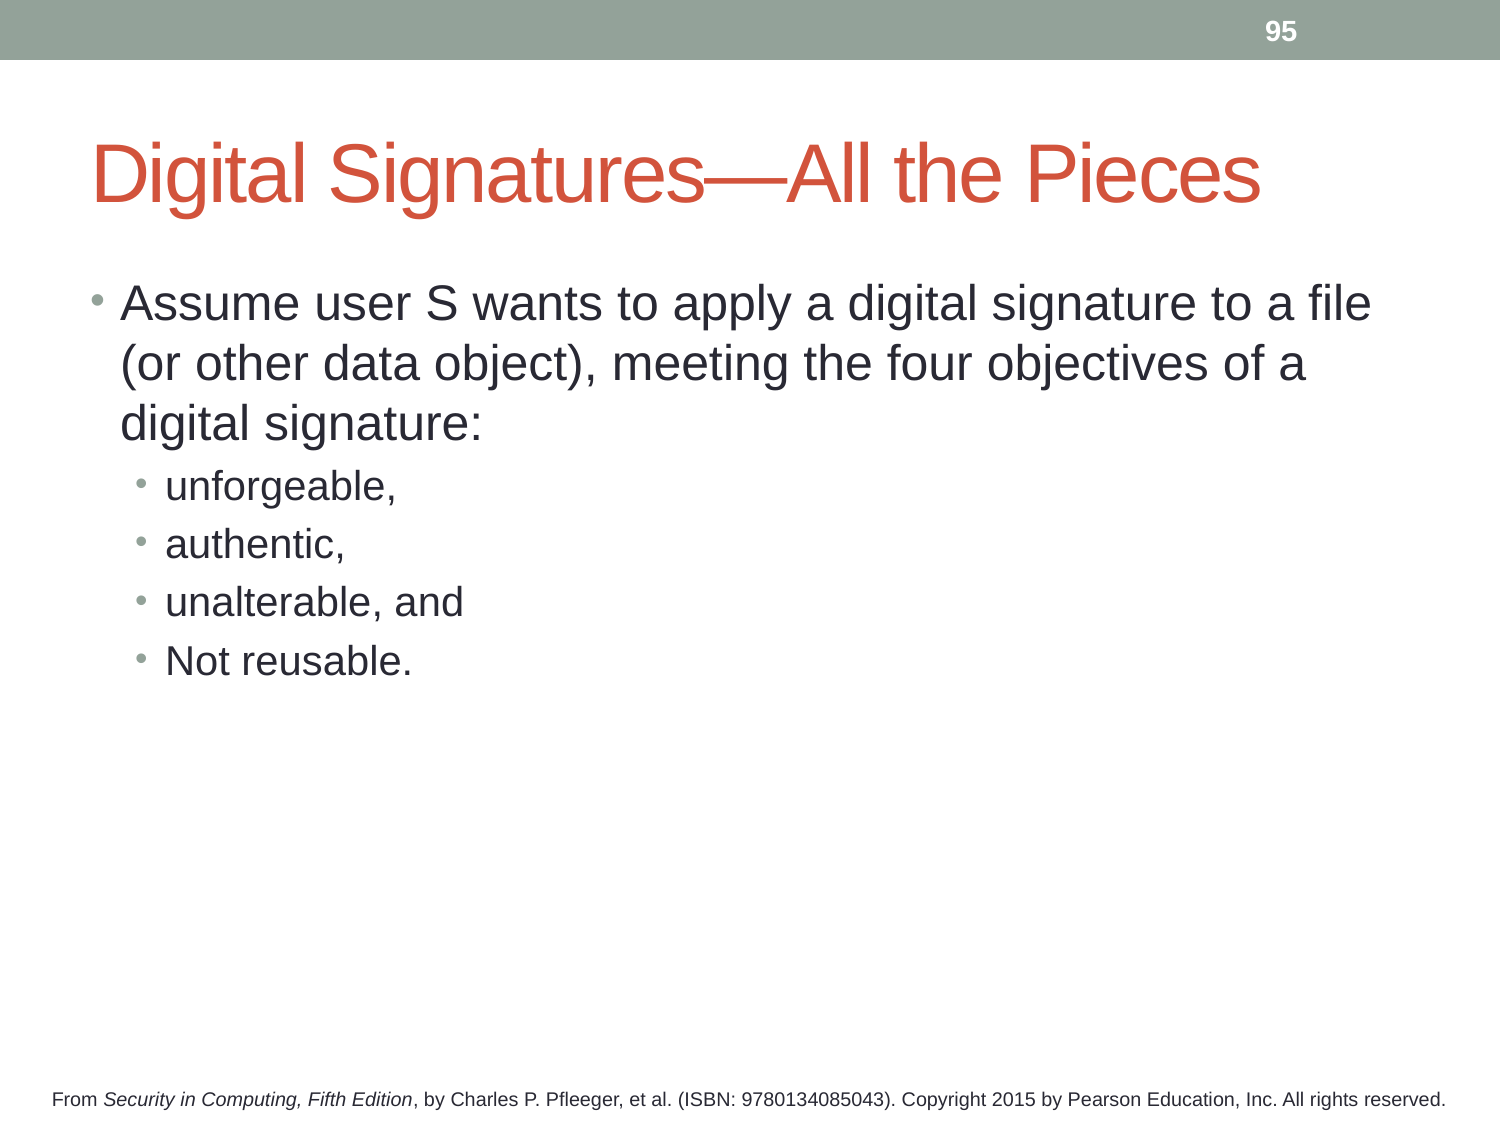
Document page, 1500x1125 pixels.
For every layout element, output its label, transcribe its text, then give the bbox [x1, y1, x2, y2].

slide_number 95 [1250, 3, 1425, 57]
title Digital Signatures—All the Pieces [75, 87, 1425, 250]
footer From Security in Computing, Fifth Edition, by Charles P. Pfleeger, et al. (ISBN: 9780134085043). Copyright 2015 by Pearson Education, Inc. All rights reserved. [0, 1071, 1500, 1125]
list Assume user S wants to apply a digital signature to a file (or other data object), meeting the four objectives of a digital signature: unforgeable, authentic, unalterable, and Not reusable. [75, 262, 1425, 1063]
